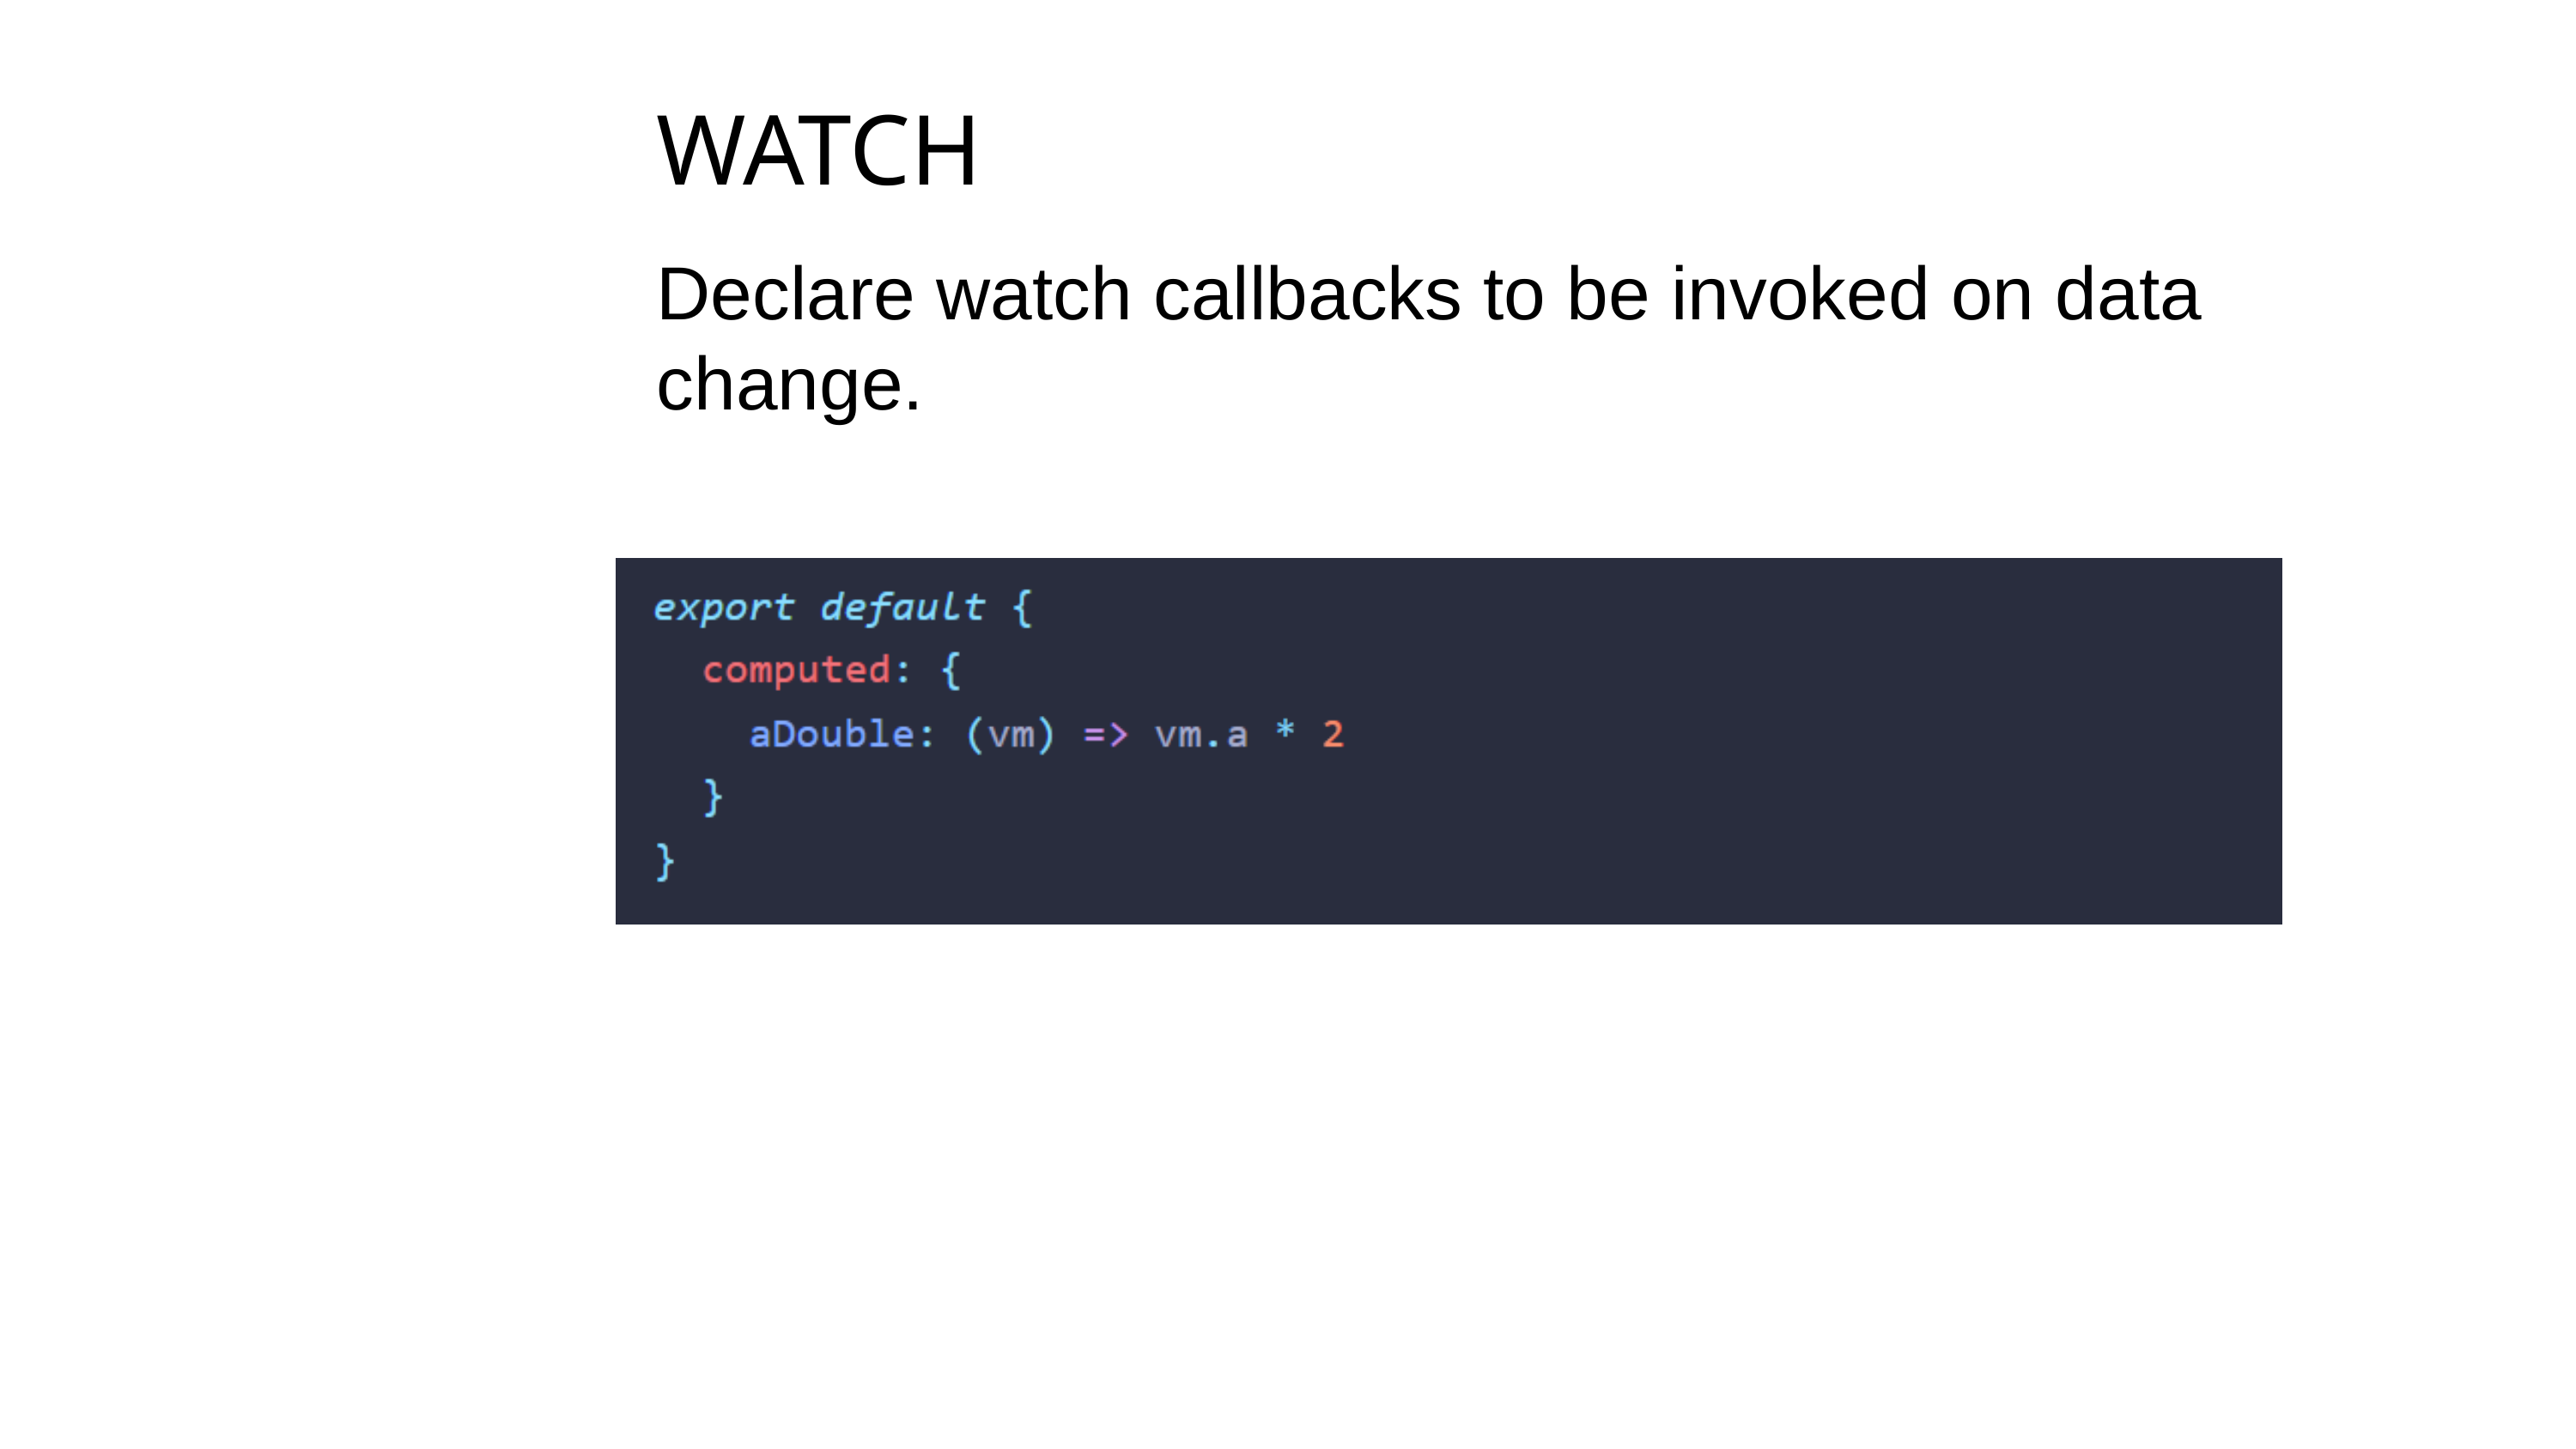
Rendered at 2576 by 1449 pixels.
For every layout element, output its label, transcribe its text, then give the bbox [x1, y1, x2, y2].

picture [615, 558, 2282, 925]
text_box Declare watch callbacks to be invoked on data change. [643, 238, 2254, 431]
text_box WATCH [644, 82, 1232, 210]
